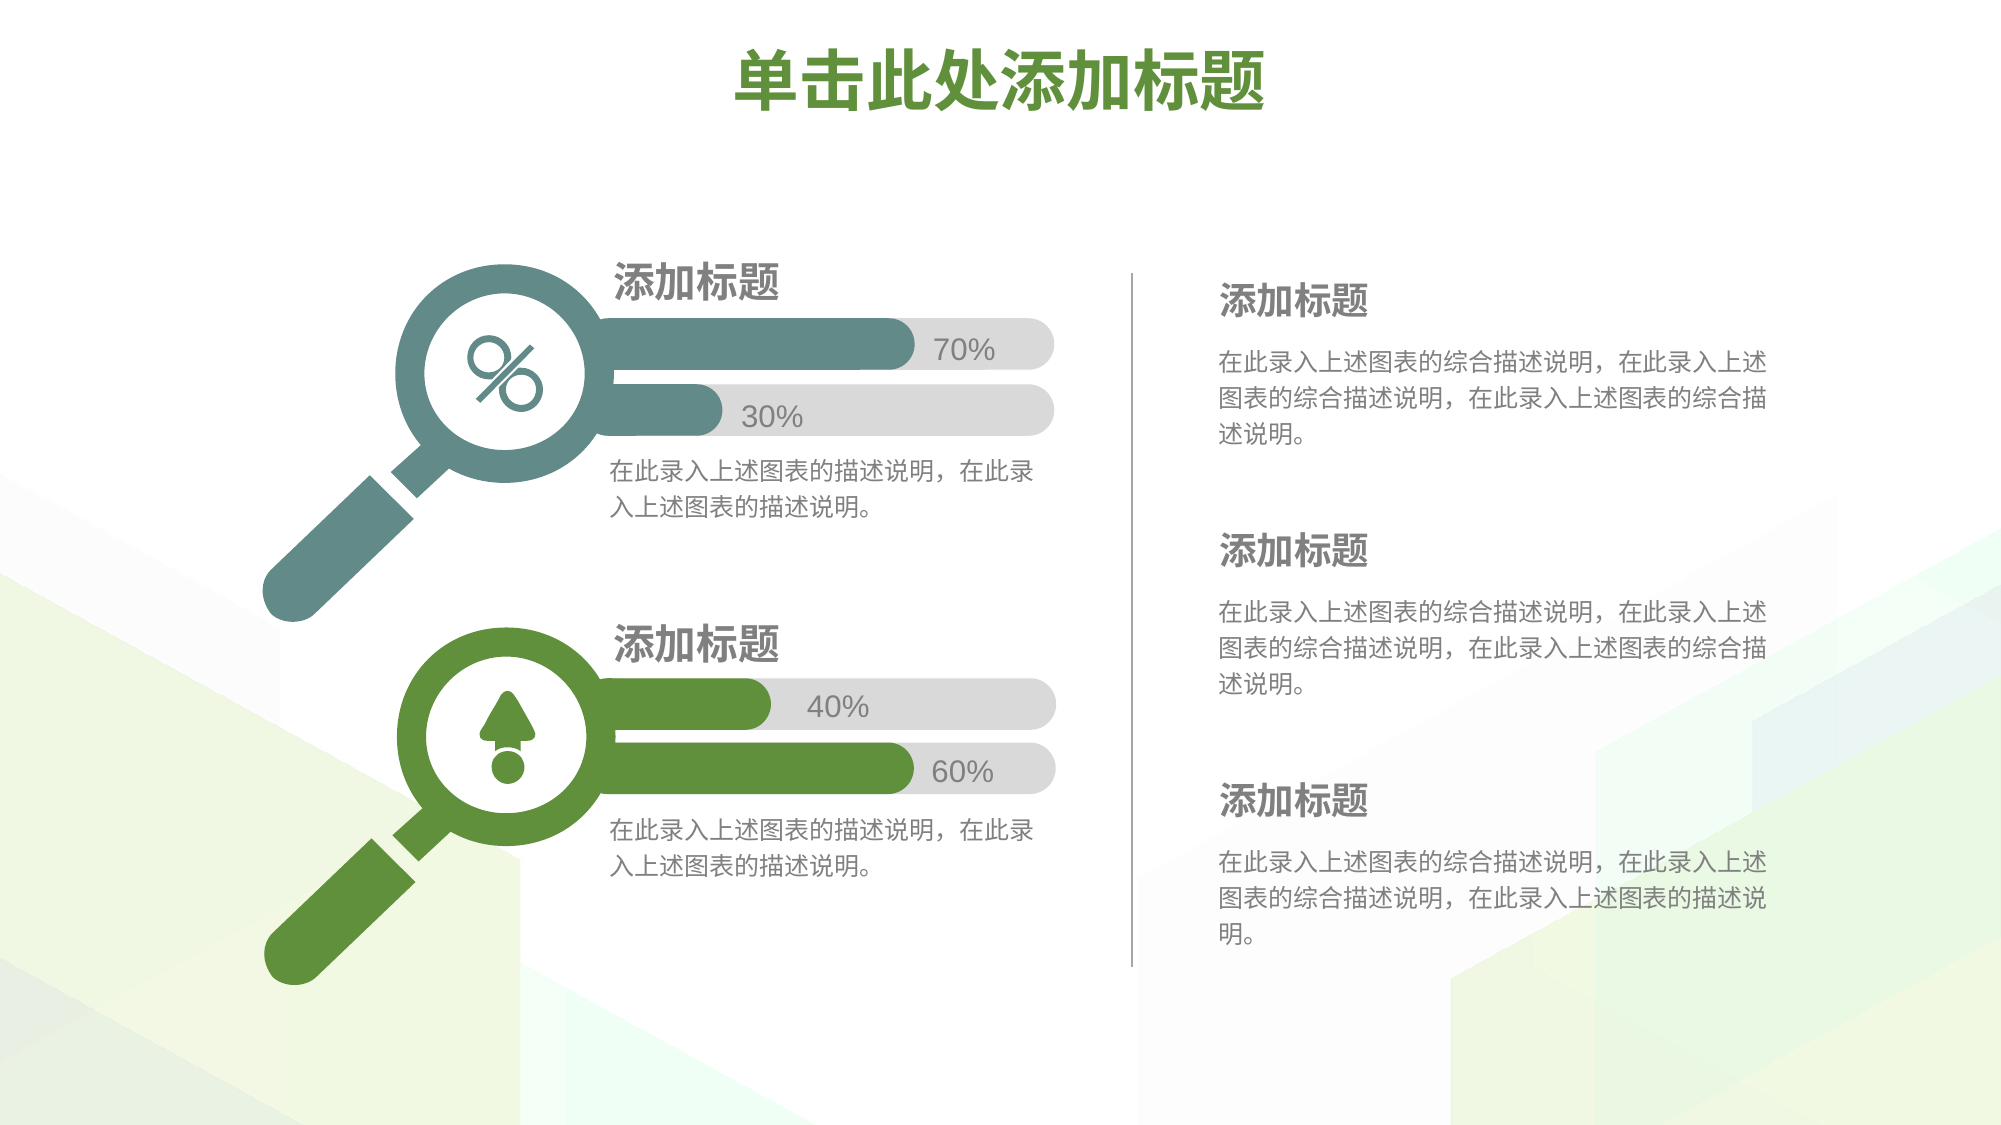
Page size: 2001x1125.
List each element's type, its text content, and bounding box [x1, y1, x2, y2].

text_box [616, 736, 1056, 794]
text_box 添加标题 [1204, 769, 1385, 830]
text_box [614, 314, 1055, 371]
text_box 在此录入上述图表的综合描述说明，在此录入上述图表的综合描述说明，在此录入上述图表的综合描述说明。 [1203, 583, 1798, 707]
text_box 在此录入上述图表的综合描述说明，在此录入上述图表的综合描述说明，在此录入上述图表的综合描述说明。 [1203, 333, 1798, 457]
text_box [261, 627, 616, 988]
text_box 添加标题 [598, 610, 796, 671]
picture [0, 0, 2001, 1125]
text_box 在此录入上述图表的综合描述说明，在此录入上述图表的综合描述说明，在此录入上述图表的描述说明。 [1203, 833, 1798, 956]
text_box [616, 671, 1057, 730]
text_box 添加标题 [598, 248, 796, 314]
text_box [259, 264, 614, 625]
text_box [614, 381, 1055, 438]
text_box 在此录入上述图表的描述说明，在此录入上述图表的描述说明。 [616, 801, 1057, 889]
text_box 添加标题 [1204, 269, 1385, 330]
text_box 在此录入上述图表的描述说明，在此录入上述图表的描述说明。 [614, 442, 1057, 529]
text_box 添加标题 [1204, 519, 1385, 580]
title 单击此处添加标题 [137, 39, 1863, 130]
